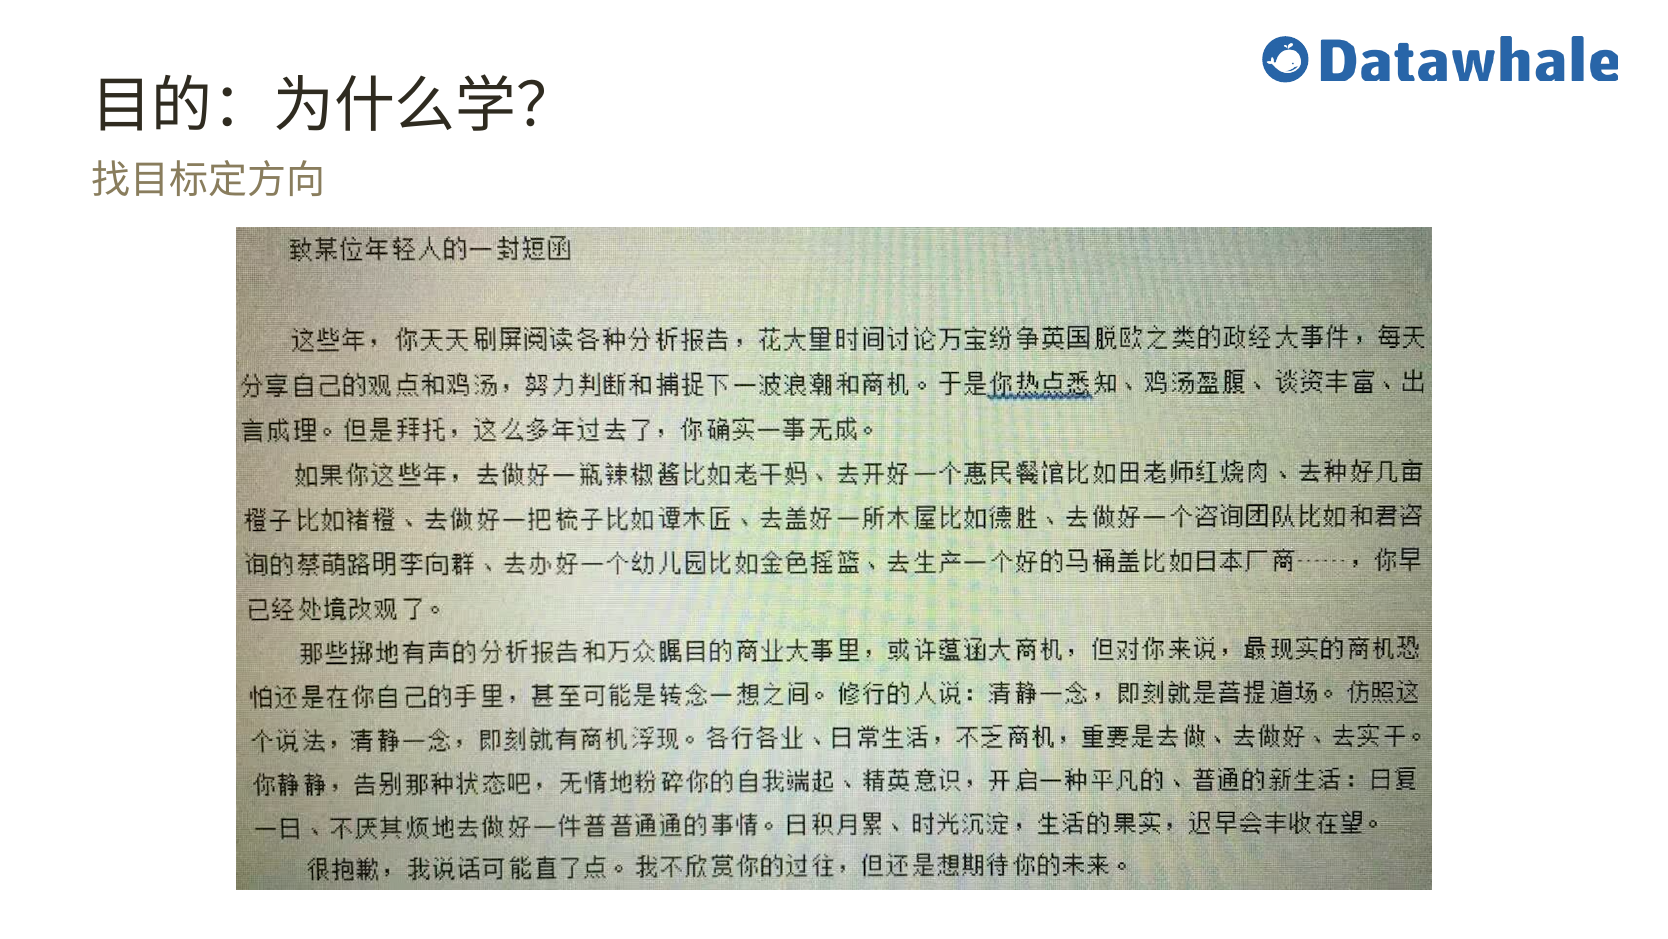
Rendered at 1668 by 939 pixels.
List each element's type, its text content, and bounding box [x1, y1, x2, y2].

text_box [1262, 36, 1618, 83]
picture [236, 227, 1432, 890]
text_box 找目标定方向 [87, 151, 329, 205]
text_box 目的：为什么学？ [87, 62, 581, 143]
